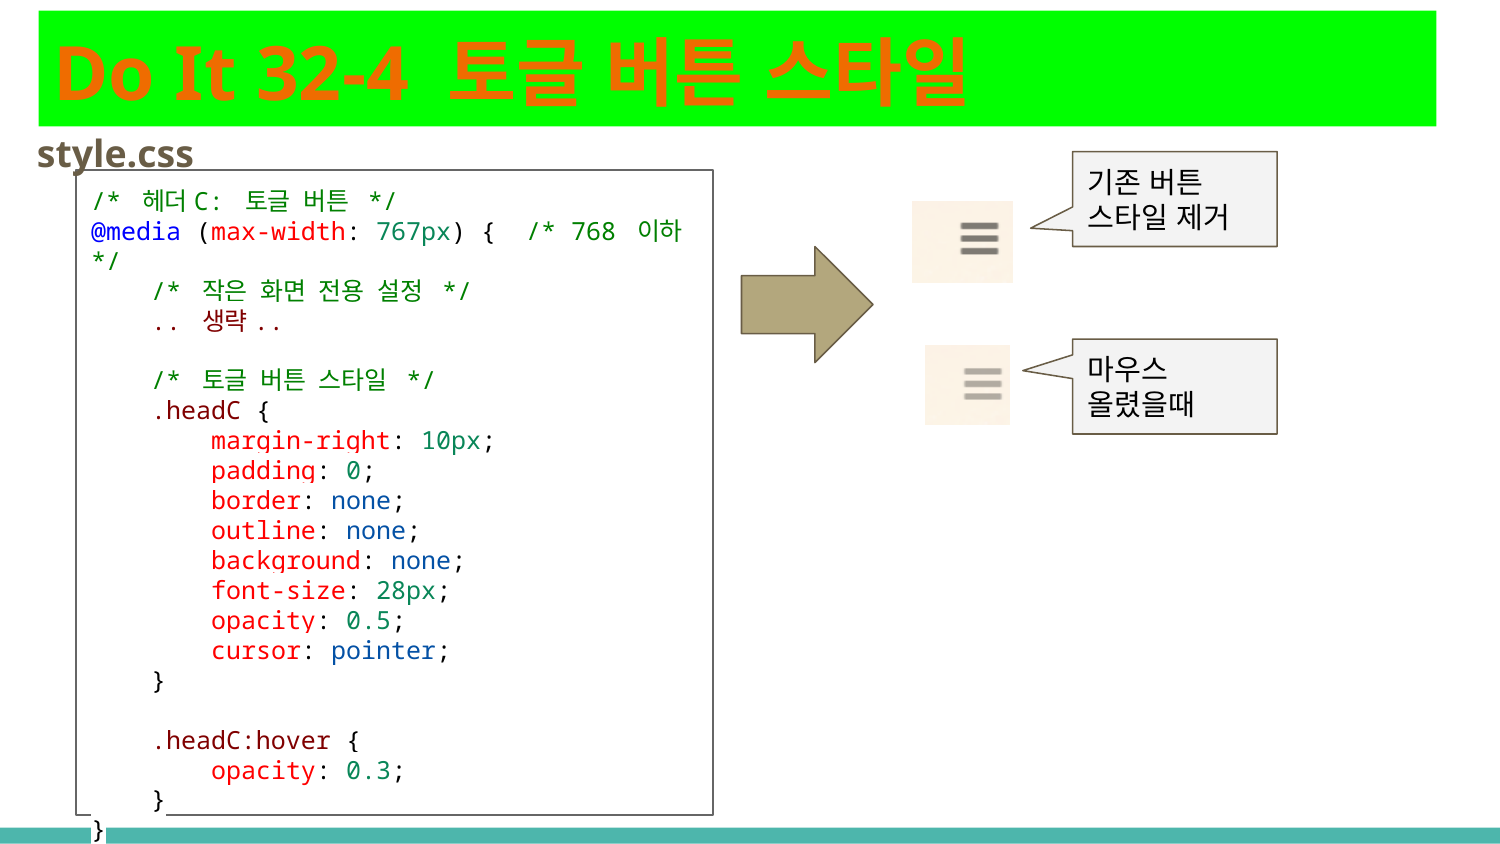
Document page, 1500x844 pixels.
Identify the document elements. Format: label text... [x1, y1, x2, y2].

text_box 마우스 올렸을때 [1022, 339, 1278, 434]
text_box 기존 버튼 스타일 제거 [1030, 151, 1278, 247]
list /* 헤더C: 토글 버튼 */ @media (max-width: 767px) { /* 768 이하 */ /* 작은 화면 전용 설정 */ .. 생략.. /* 토글 버튼 스타일 */ .headC { margin-right: 10px; padding: 0; border: none; outline: none; background: none; font-size: 28px; opacity: 0.5; cursor: pointer; } .headC:hover { opacity: 0.3; } } [76, 170, 713, 815]
text_box [741, 246, 874, 363]
picture [912, 201, 1014, 283]
text_box style.css [36, 123, 284, 167]
title Do It 32-4 토글 버튼 스타일 [38, 10, 1437, 127]
picture [925, 345, 1010, 426]
